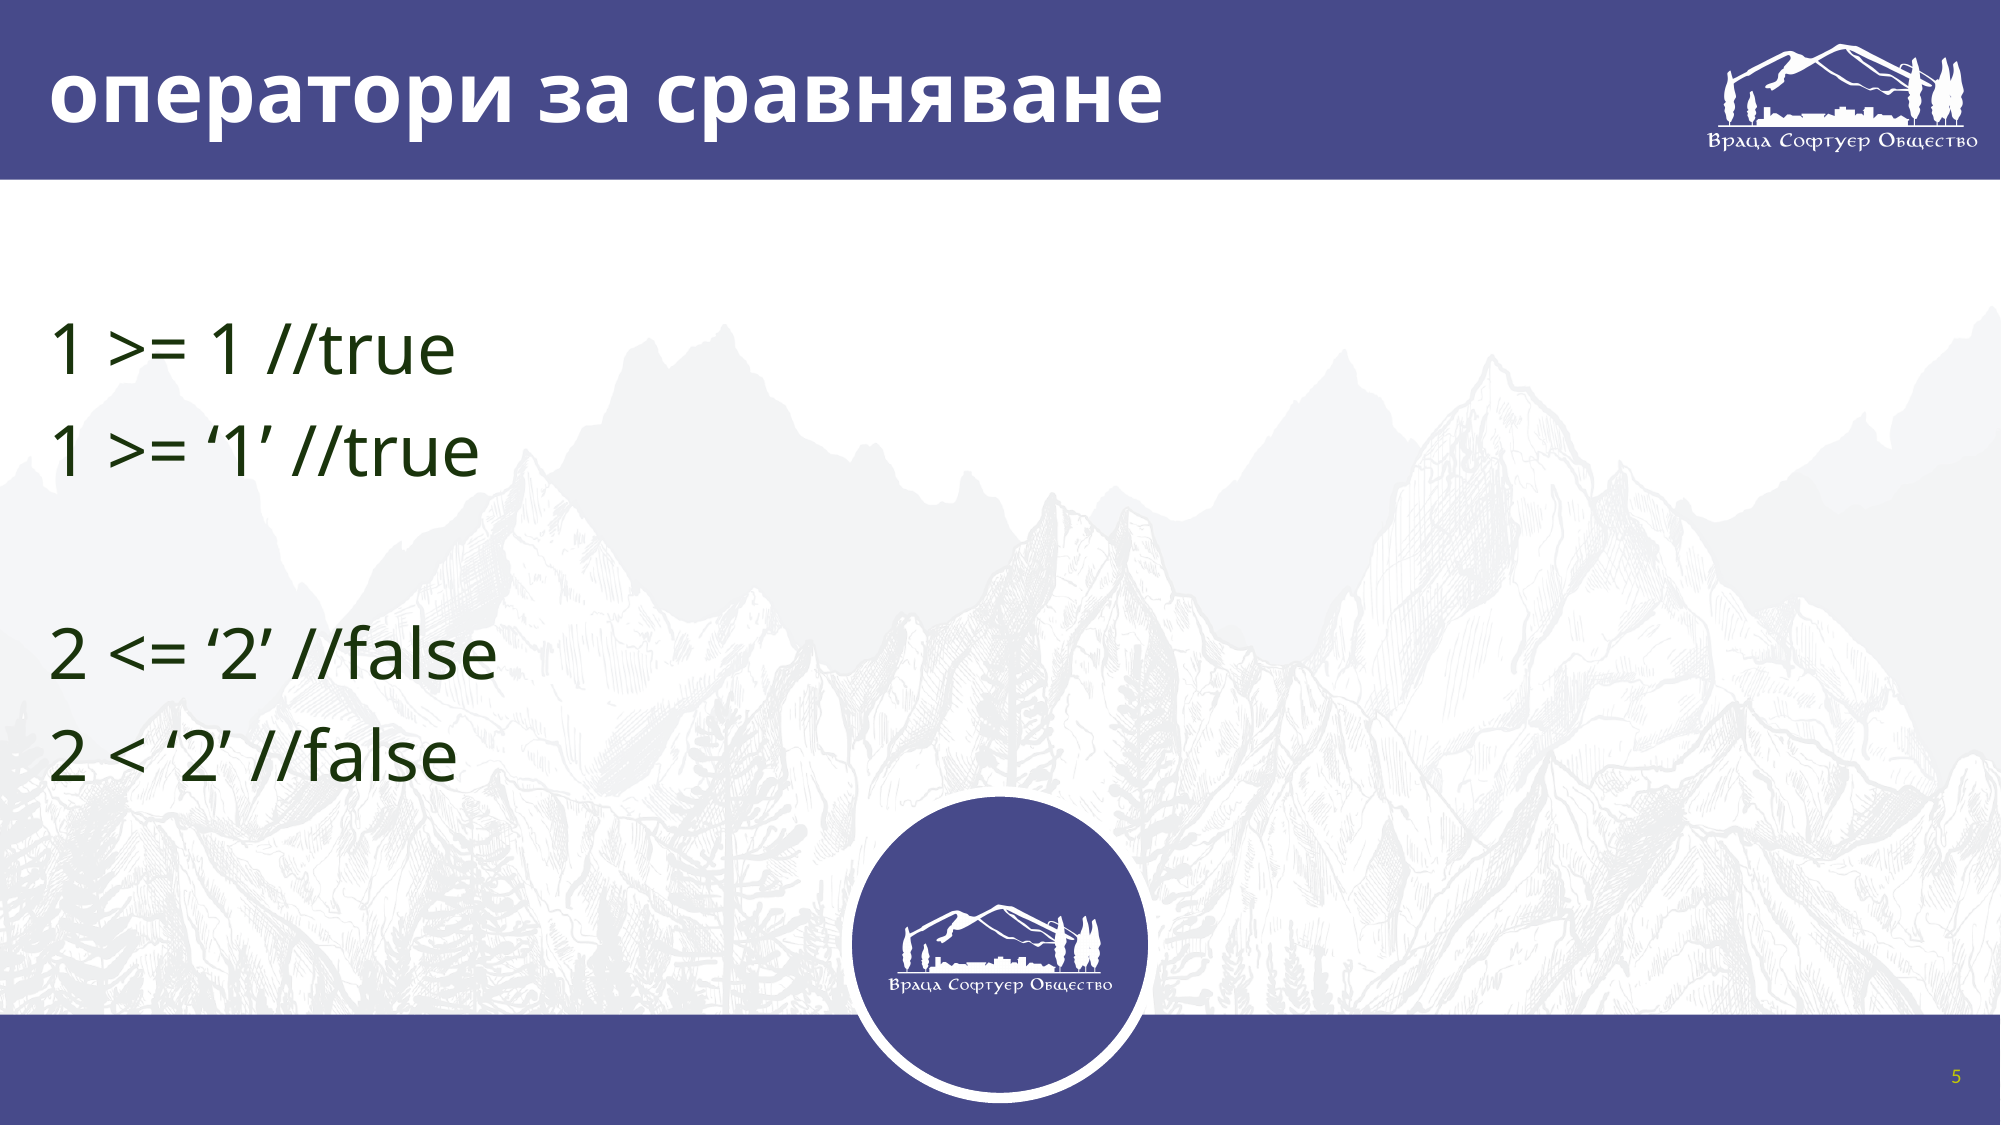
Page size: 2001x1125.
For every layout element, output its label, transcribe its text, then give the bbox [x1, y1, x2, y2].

slide_number 5 [1897, 1049, 1968, 1101]
picture [885, 884, 1115, 1005]
title оператори за сравняване [31, 16, 1591, 162]
picture [1703, 19, 1981, 165]
list 1 >= 1 //true 1 >= ‘1’ //true 2 <= ‘2’ //false 2 < ‘2’ //false [31, 196, 742, 988]
